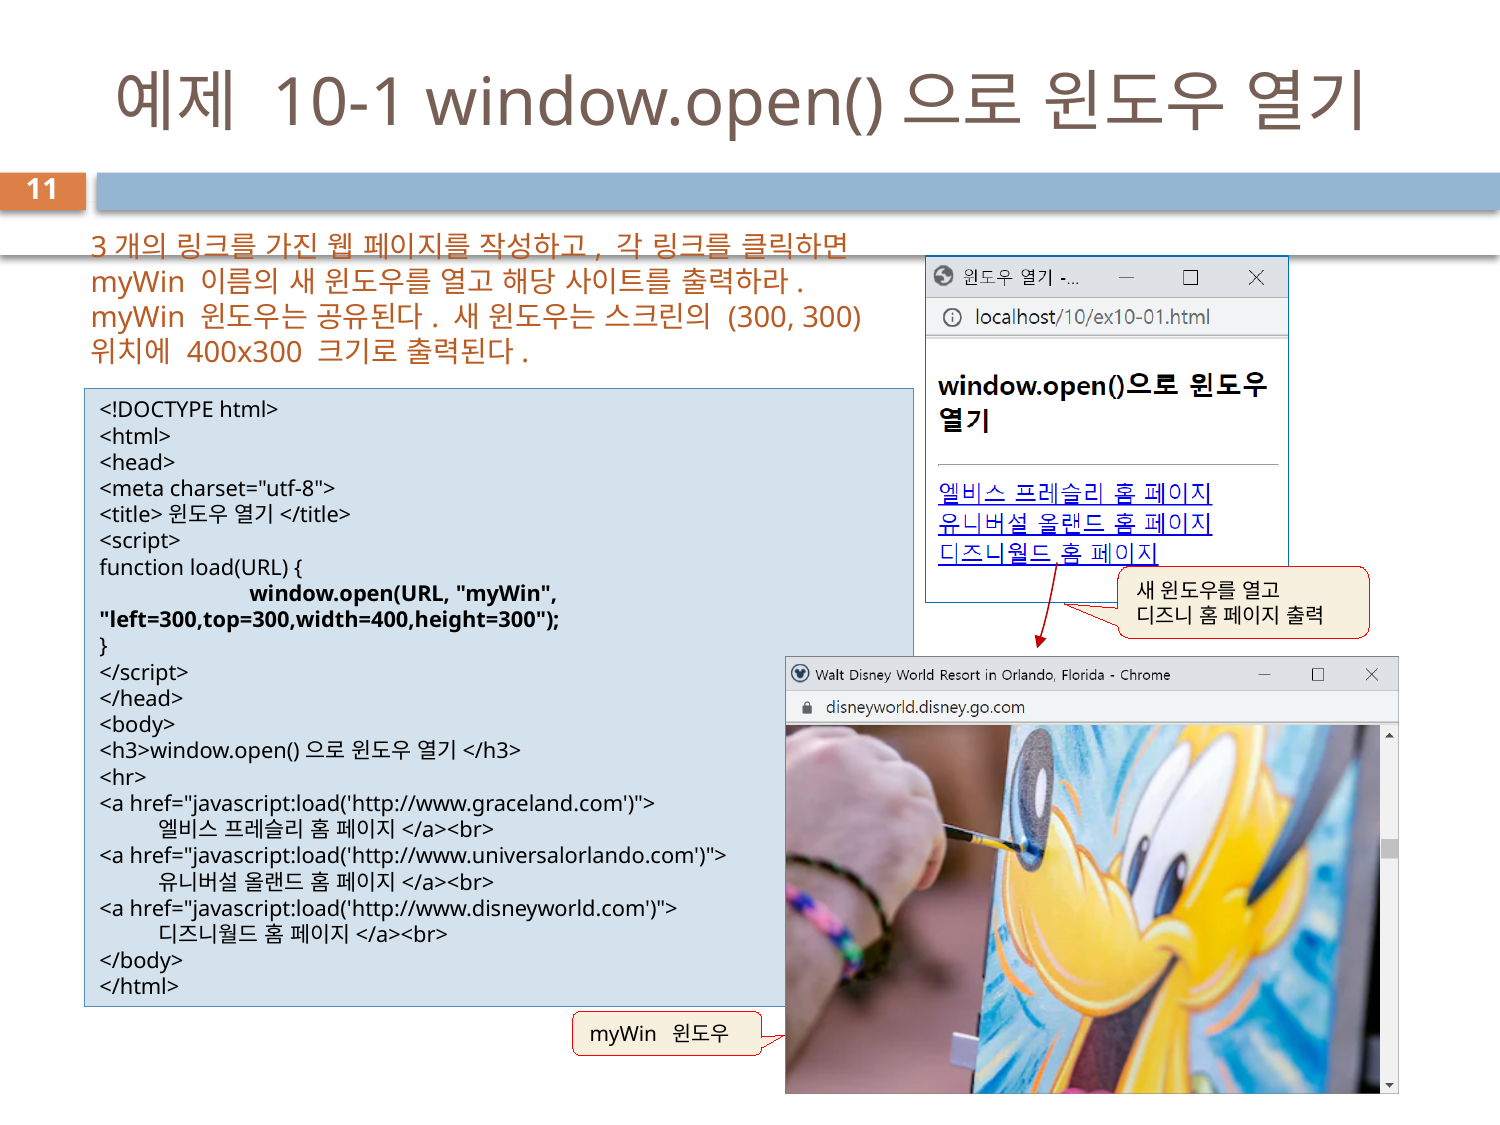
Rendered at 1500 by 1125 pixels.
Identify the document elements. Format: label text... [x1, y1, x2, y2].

picture [925, 256, 1288, 602]
picture [785, 656, 1399, 1095]
slide_number 11 [0, 170, 87, 211]
text_box 3개의 링크를 가진 웹 페이지를 작성하고, 각 링크를 클릭하면 myWin 이름의 새 윈도우를 열고 해당 사이트를 출력하라. myWin 윈도우는 공유된다. 새 윈도우는 스크린의 (300, 300) 위치에 400x300 크기로 출력된다. [75, 221, 882, 376]
text_box 새 윈도우를 열고 디즈니 홈 페이지 출력 [1081, 566, 1370, 639]
text_box myWin 윈도우 [572, 1011, 779, 1056]
text_box <!DOCTYPE html> <html> <head> <meta charset="utf-8"> <title>윈도우 열기</title> <script> function load(URL) { window.open(URL, "myWin", "left=300,top=300,width=400,height=300"); } </script> </head> <body> <h3>window.open()으로 윈도우 열기</h3> <hr> <a href="javascript:load('http://www.graceland.com')"> 엘비스 프레슬리 홈 페이지</a><br> <a href="javascript:load('http://www.universalorlando.com')"> 유니버설 올랜드 홈 페이지</a><br> <a href="javascript:load('http://www.disneyworld.com')"> 디즈니월드 홈 페이지</a><br> </body> </html> [84, 388, 914, 1007]
title 예제 10-1 window.open()으로 윈도우 열기 [99, 37, 1438, 161]
text_box [1034, 611, 1050, 649]
